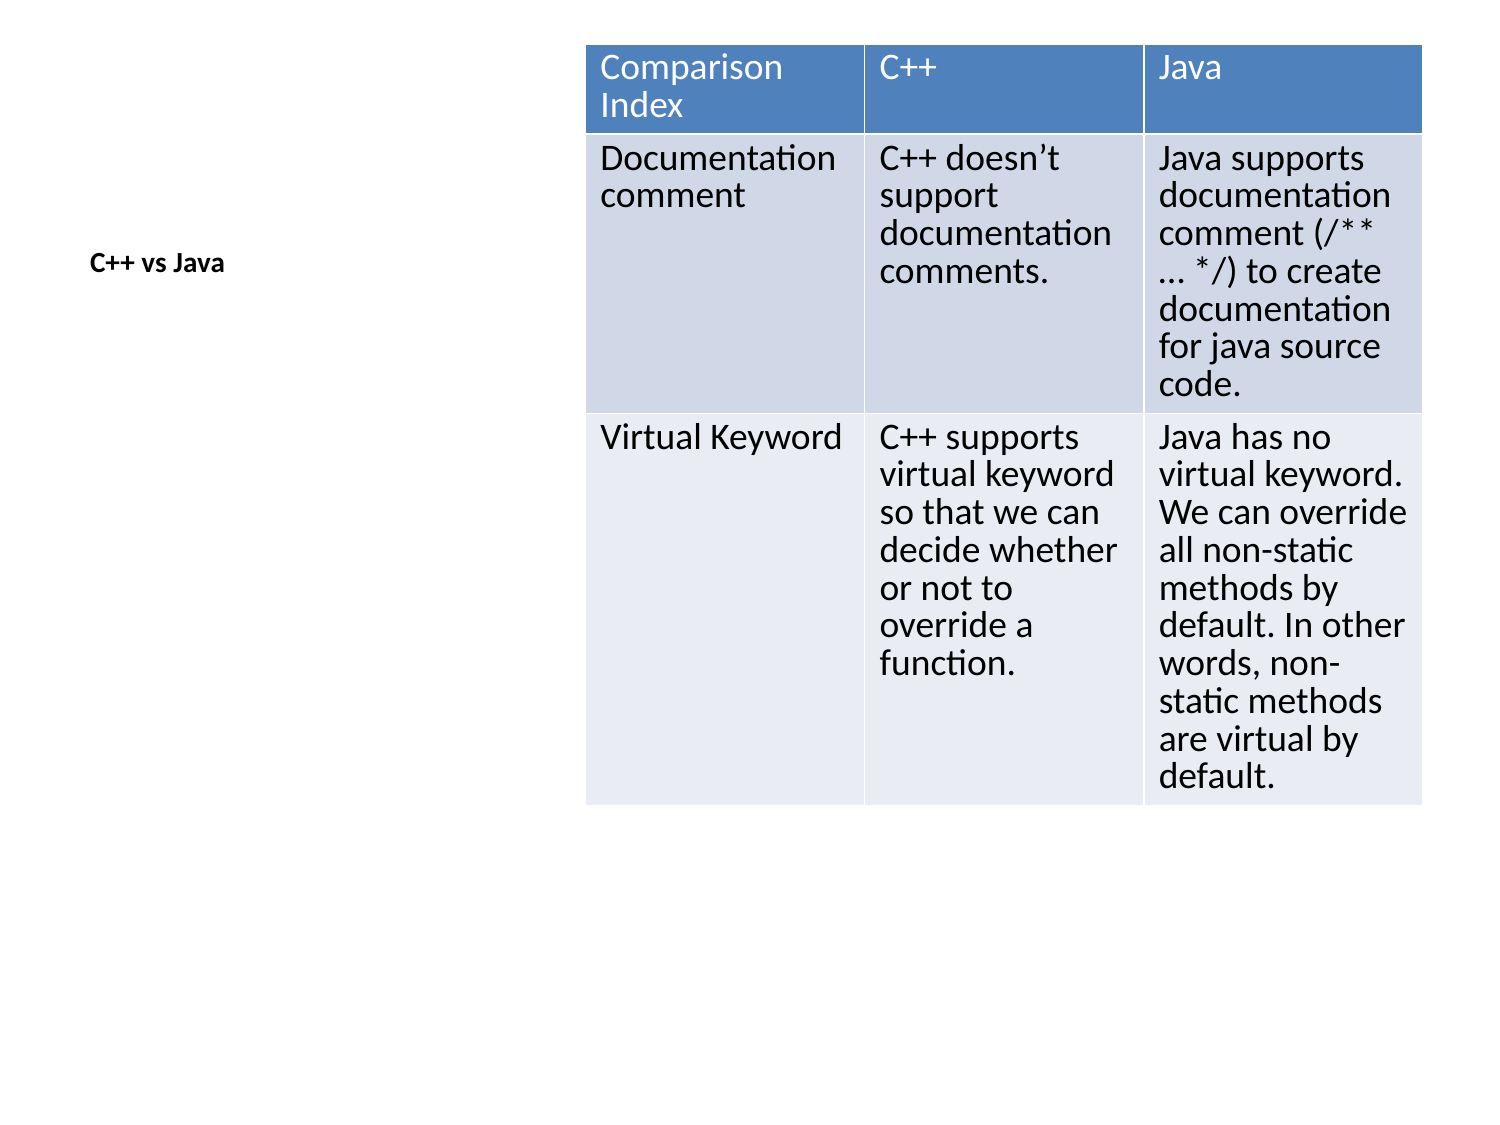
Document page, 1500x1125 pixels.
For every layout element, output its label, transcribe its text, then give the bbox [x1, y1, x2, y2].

table_header Comparison Index [586, 45, 864, 133]
table_cell Java has no virtual keyword. We can override all non-static methods by default. In other words, non-static methods are virtual by default. [1145, 414, 1422, 805]
table_cell Java supports documentation comment (/** … */) to create documentation for java source code. [1145, 135, 1422, 413]
table_header C++ [865, 45, 1143, 133]
list C++ vs Java [75, 235, 569, 1005]
table_cell C++ supports virtual keyword so that we can decide whether or not to override a function. [865, 414, 1143, 805]
table_cell Virtual Keyword [586, 414, 864, 805]
table_cell C++ doesn’t support documentation comments. [865, 135, 1143, 413]
table_cell Documentation comment [586, 135, 864, 413]
table_header Java [1145, 45, 1422, 133]
